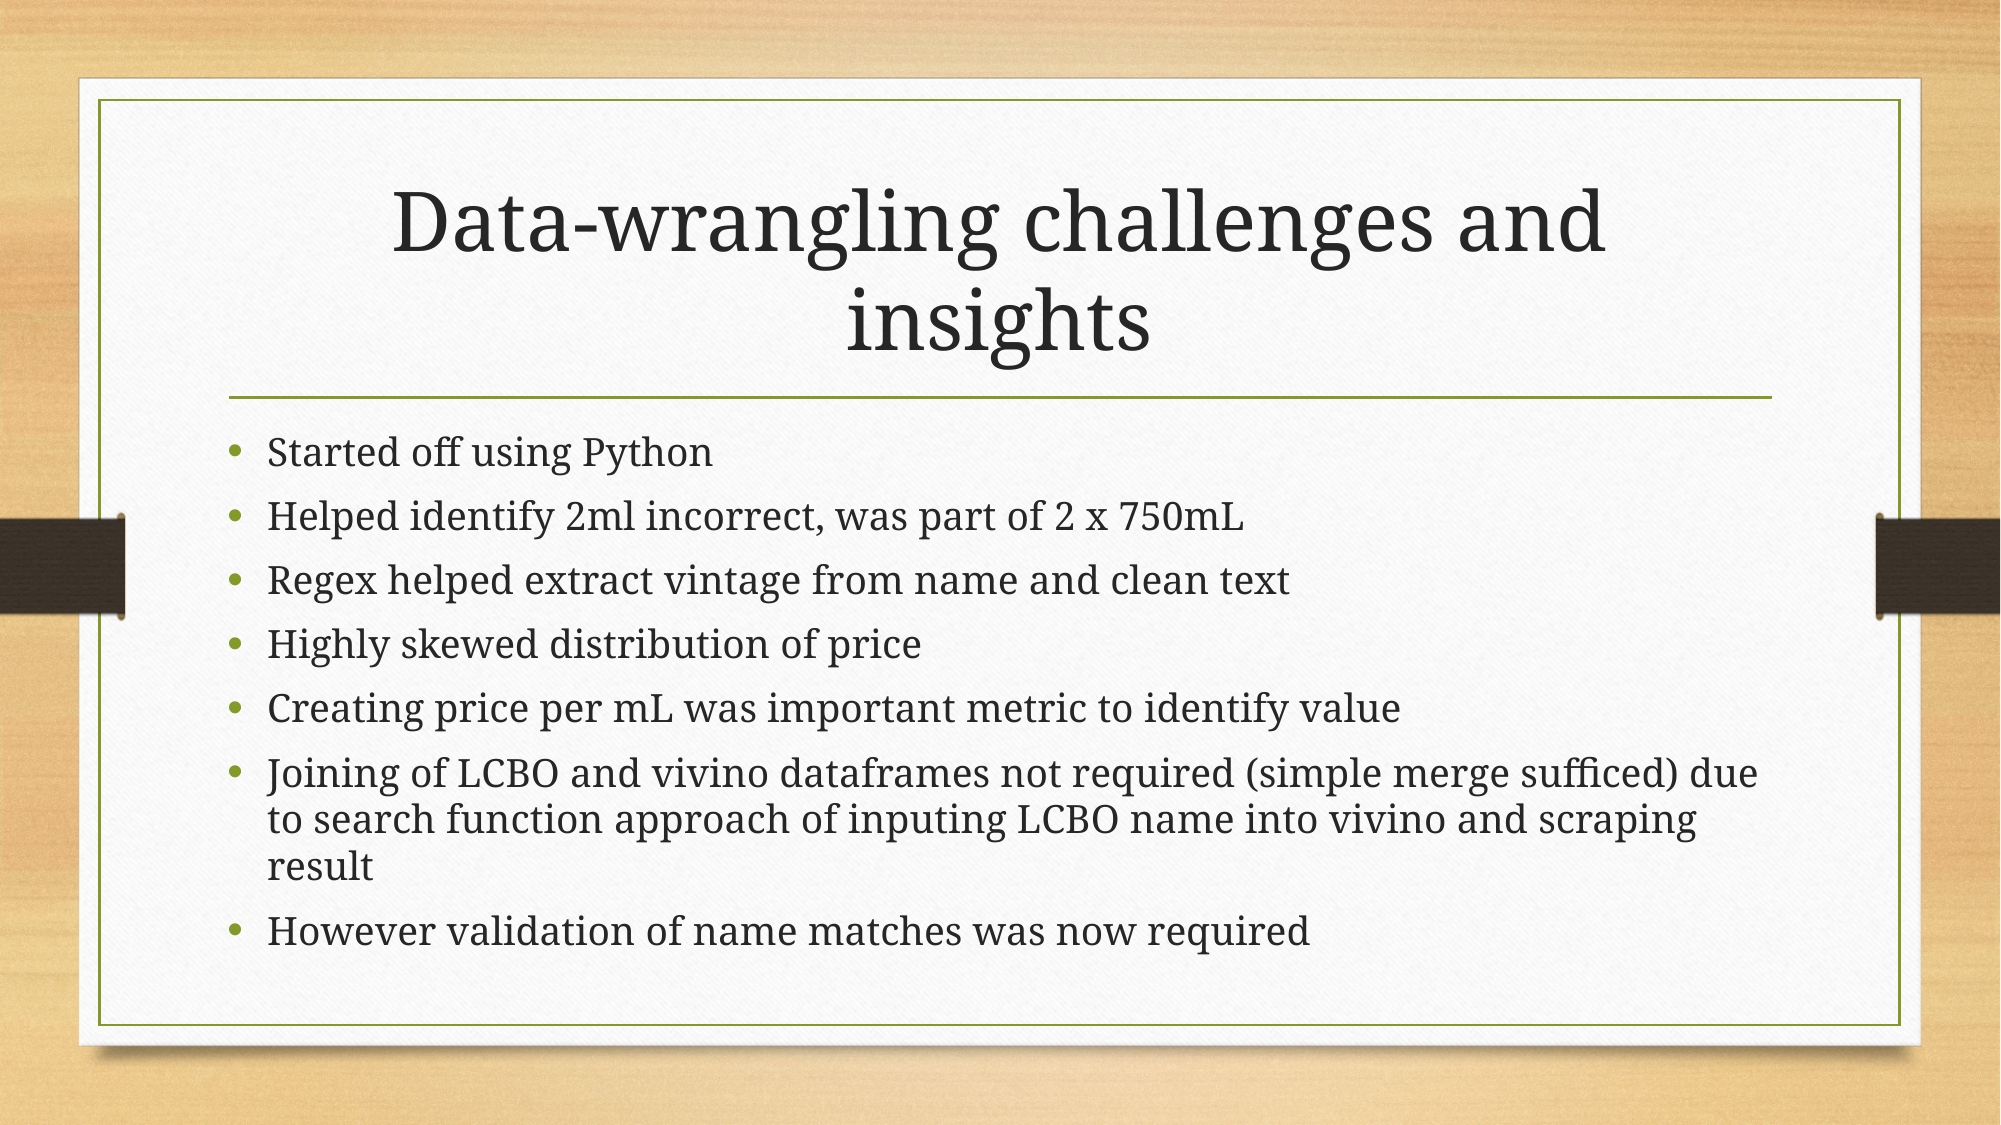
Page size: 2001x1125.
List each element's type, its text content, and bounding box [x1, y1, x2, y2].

list Started off using Python Helped identify 2ml incorrect, was part of 2 x 750mL Regex helped extract vintage from name and clean text Highly skewed distribution of price Creating price per mL was important metric to identify value Joining of LCBO and vivino dataframes not required (simple merge sufficed) due to search function approach of inputing LCBO name into vivino and scraping result However validation of name matches was now required [212, 419, 1788, 964]
picture [0, 0, 2001, 1125]
title Data-wrangling challenges and insights [212, 161, 1788, 375]
